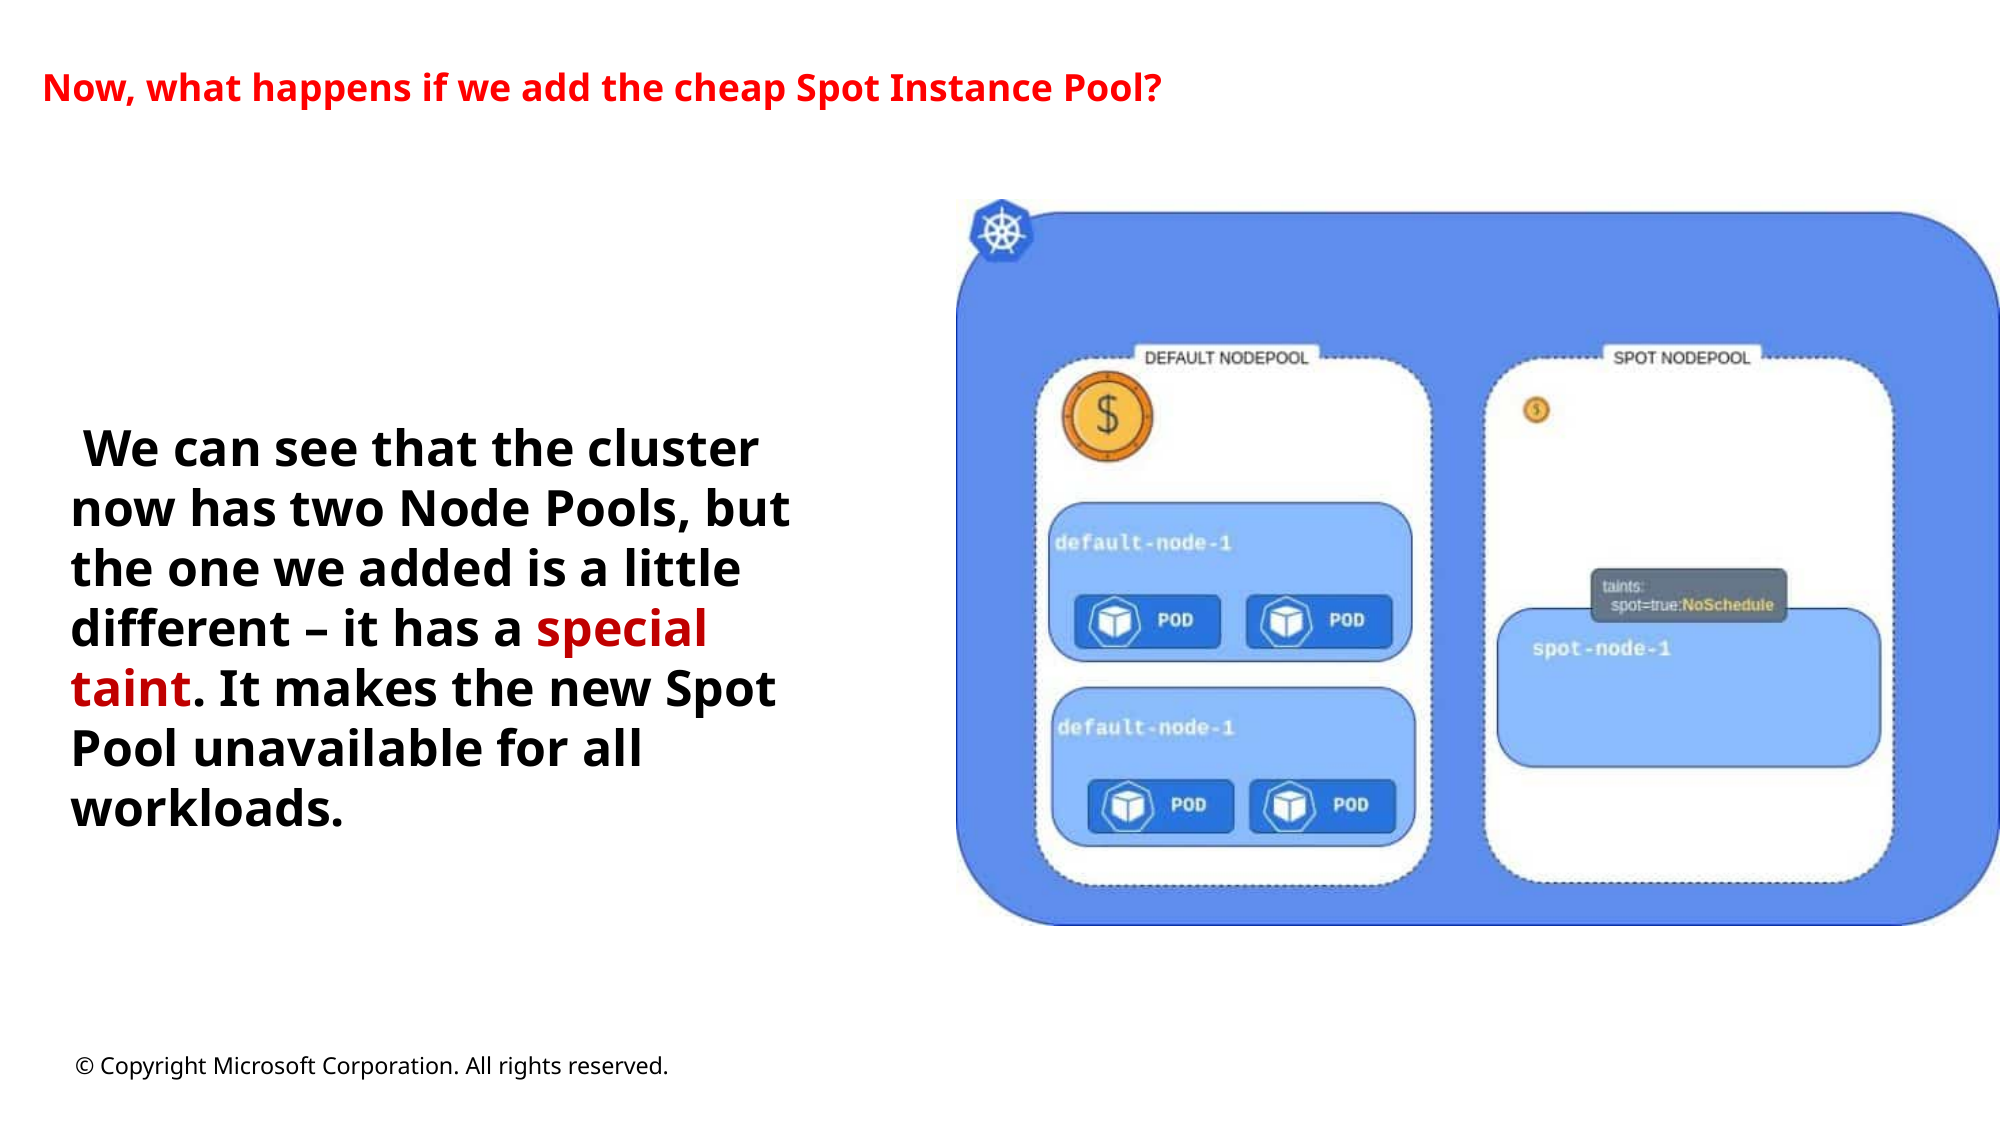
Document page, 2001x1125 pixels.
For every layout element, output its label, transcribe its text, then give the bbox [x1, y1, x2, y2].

picture [956, 198, 2000, 927]
text_box We can see that the cluster now has two Node Pools, but the one we added is a little different – it has a special taint. It makes the new Spot Pool unavailable for all workloads. [55, 348, 870, 844]
text_box Now, what happens if we add the cheap Spot Instance Pool? [27, 56, 1306, 117]
